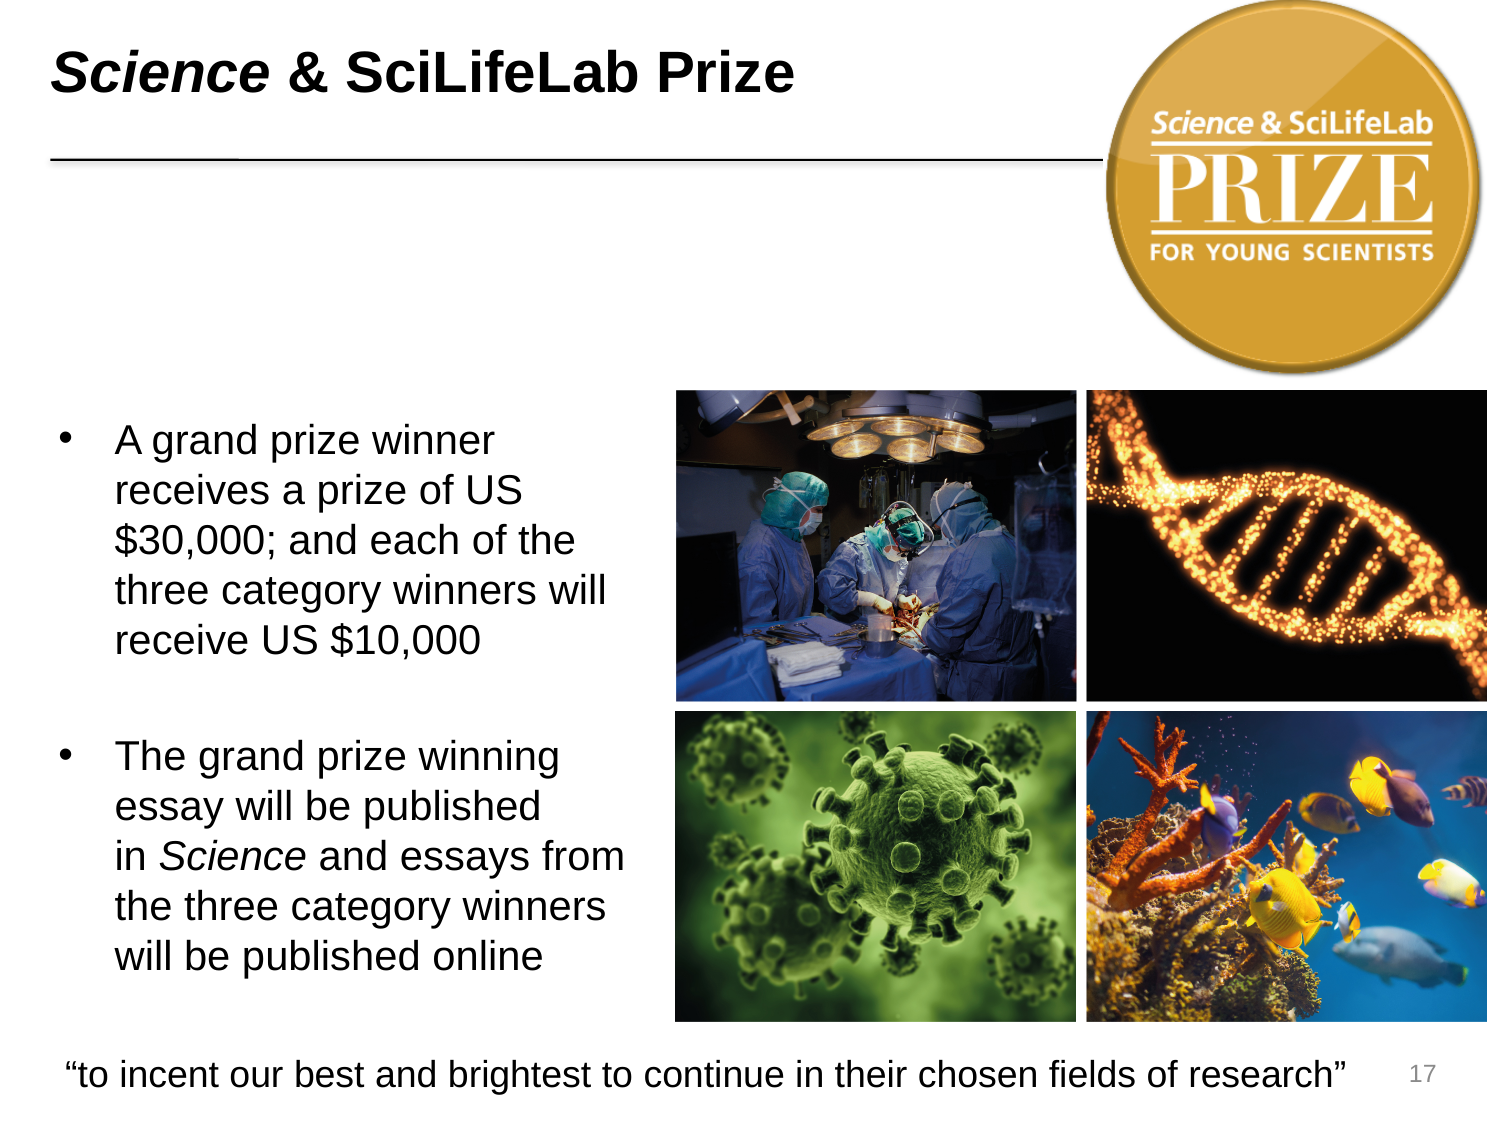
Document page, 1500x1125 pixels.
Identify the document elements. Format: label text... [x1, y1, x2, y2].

title Science & SciLifeLab Prize [50, 34, 1075, 128]
slide_number 17 [1426, 1042, 1452, 1103]
text_box A grand prize winner receives a prize of US $30,000; and each of the three category winners will receive US $10,000 The grand prize winning essay will be published in Science and essays from the three category winners will be published online [43, 404, 652, 819]
picture [675, 390, 1487, 1023]
picture [1102, 0, 1487, 380]
text_box “to incent our best and brightest to continue in their chosen fields of research” [50, 1042, 1426, 1103]
